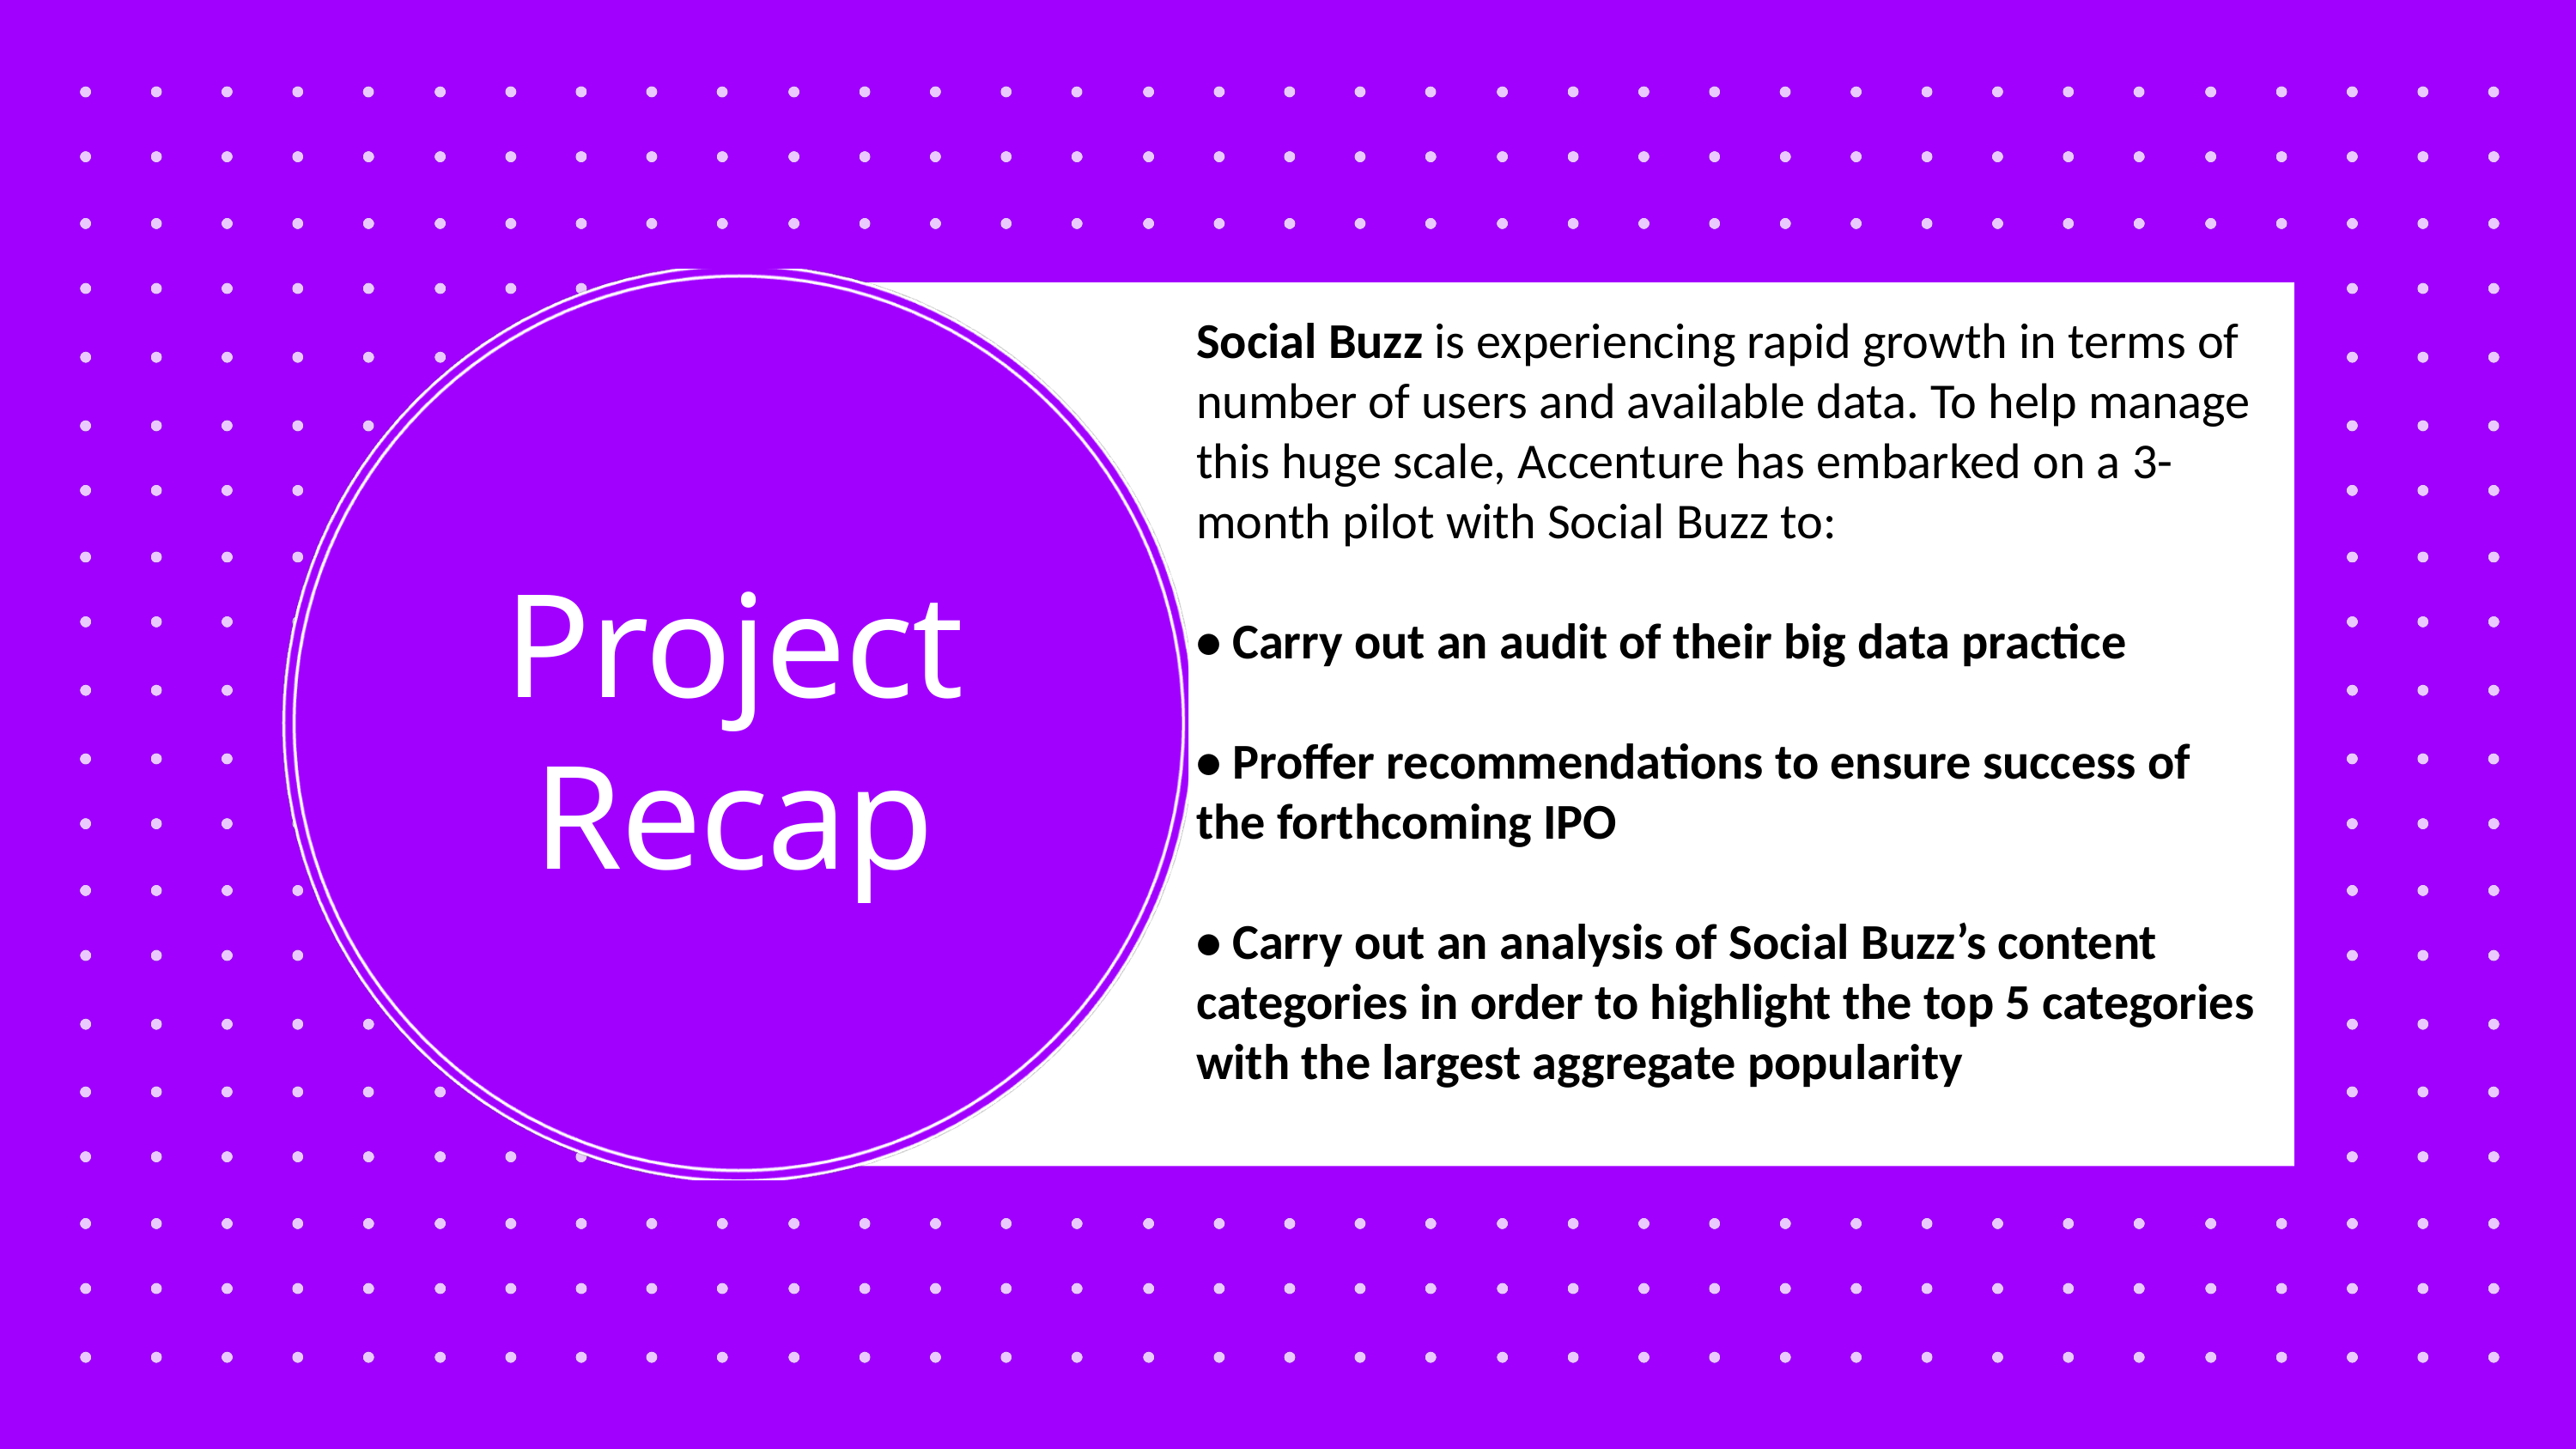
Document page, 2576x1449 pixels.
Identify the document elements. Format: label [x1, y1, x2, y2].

picture [278, 268, 1189, 1180]
text_box [72, 82, 2504, 1367]
